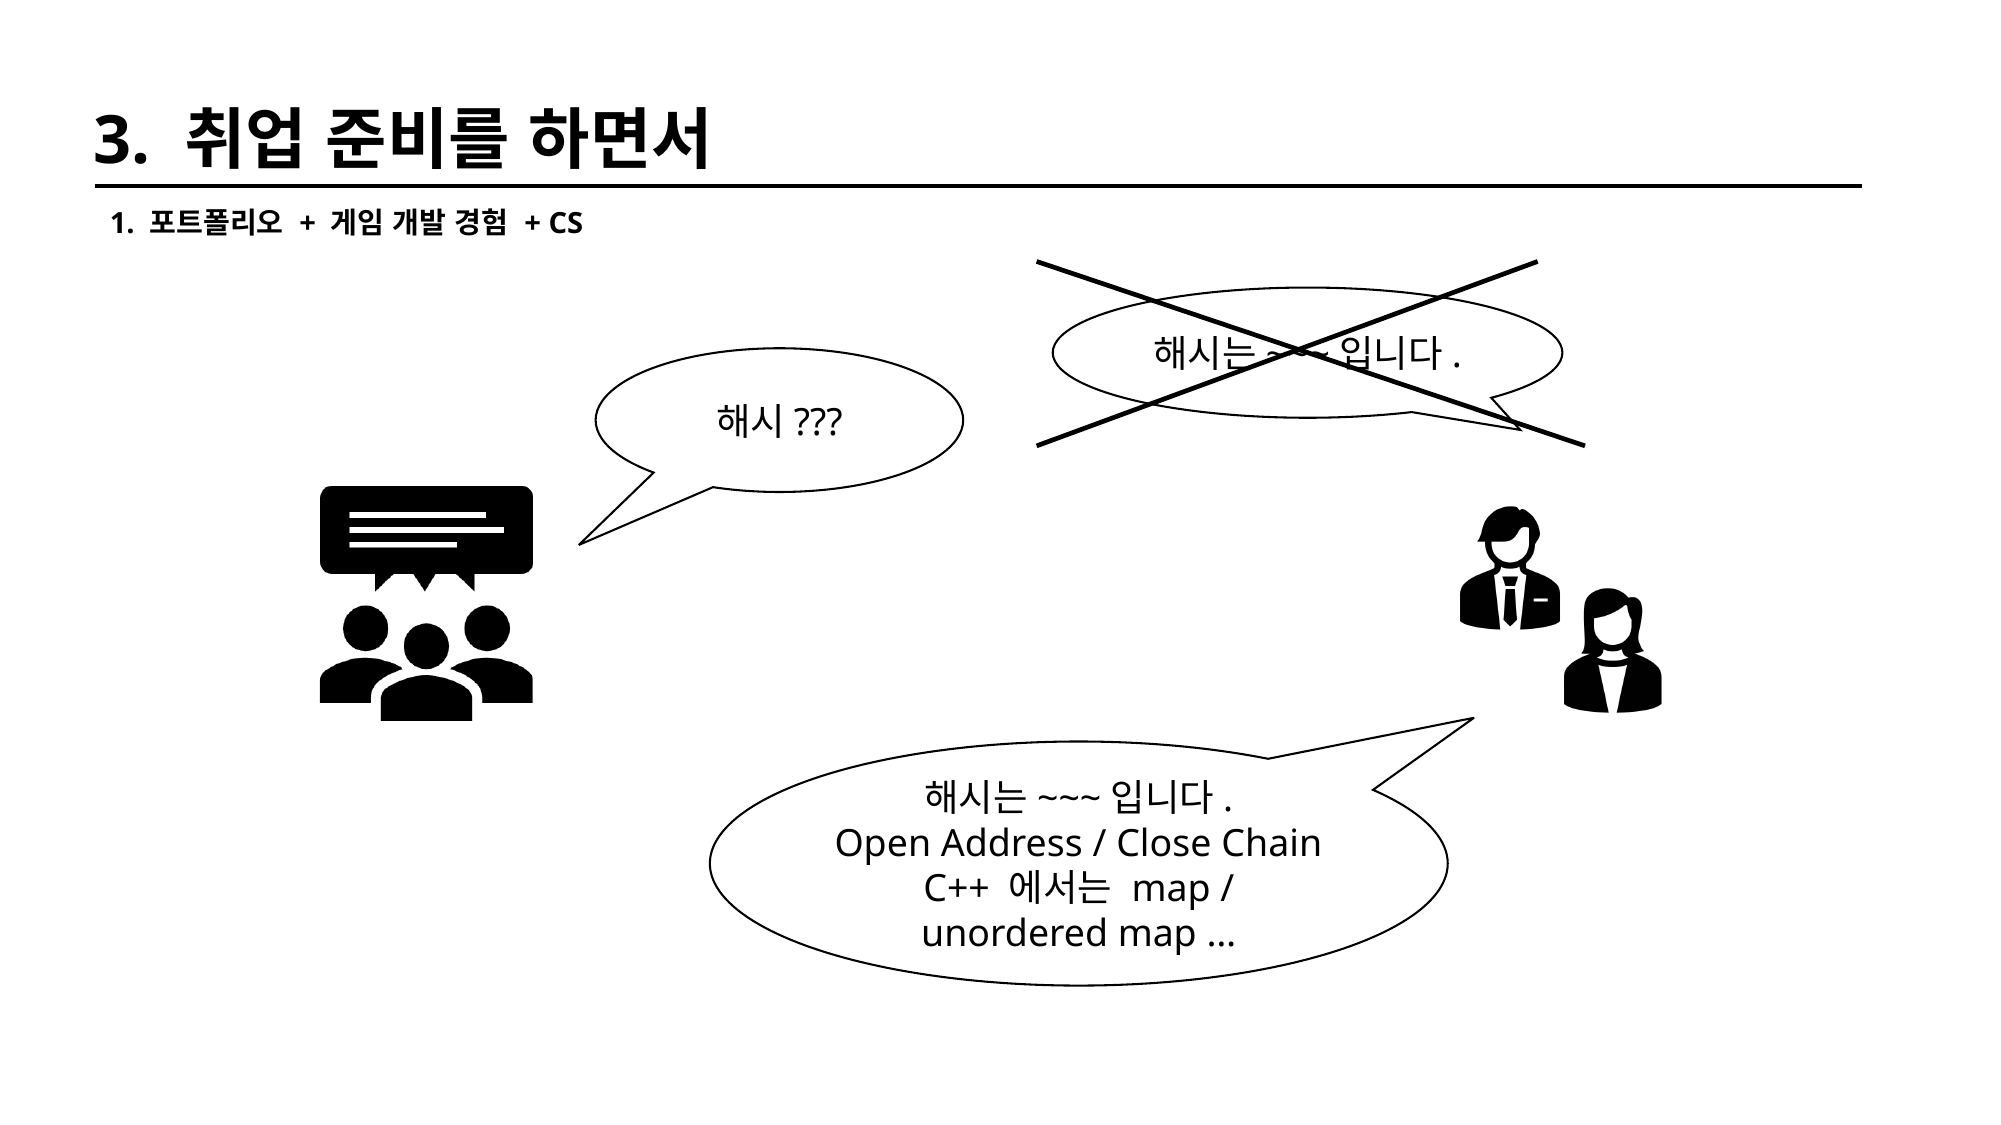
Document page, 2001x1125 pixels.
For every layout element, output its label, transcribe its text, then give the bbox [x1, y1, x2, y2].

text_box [1538, 261, 1586, 446]
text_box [1036, 261, 1538, 446]
picture [284, 462, 565, 744]
text_box 해시??? [578, 347, 965, 546]
text_box 1. 포트폴리오 + 게임 개발 경험 + CS [94, 197, 628, 247]
picture [1434, 492, 1688, 725]
text_box 3. 취업 준비를 하면서 [78, 90, 864, 185]
text_box 해시는~~~입니다. Open Address / Close Chain C++ 에서는 map / unordered map … [708, 716, 1475, 987]
